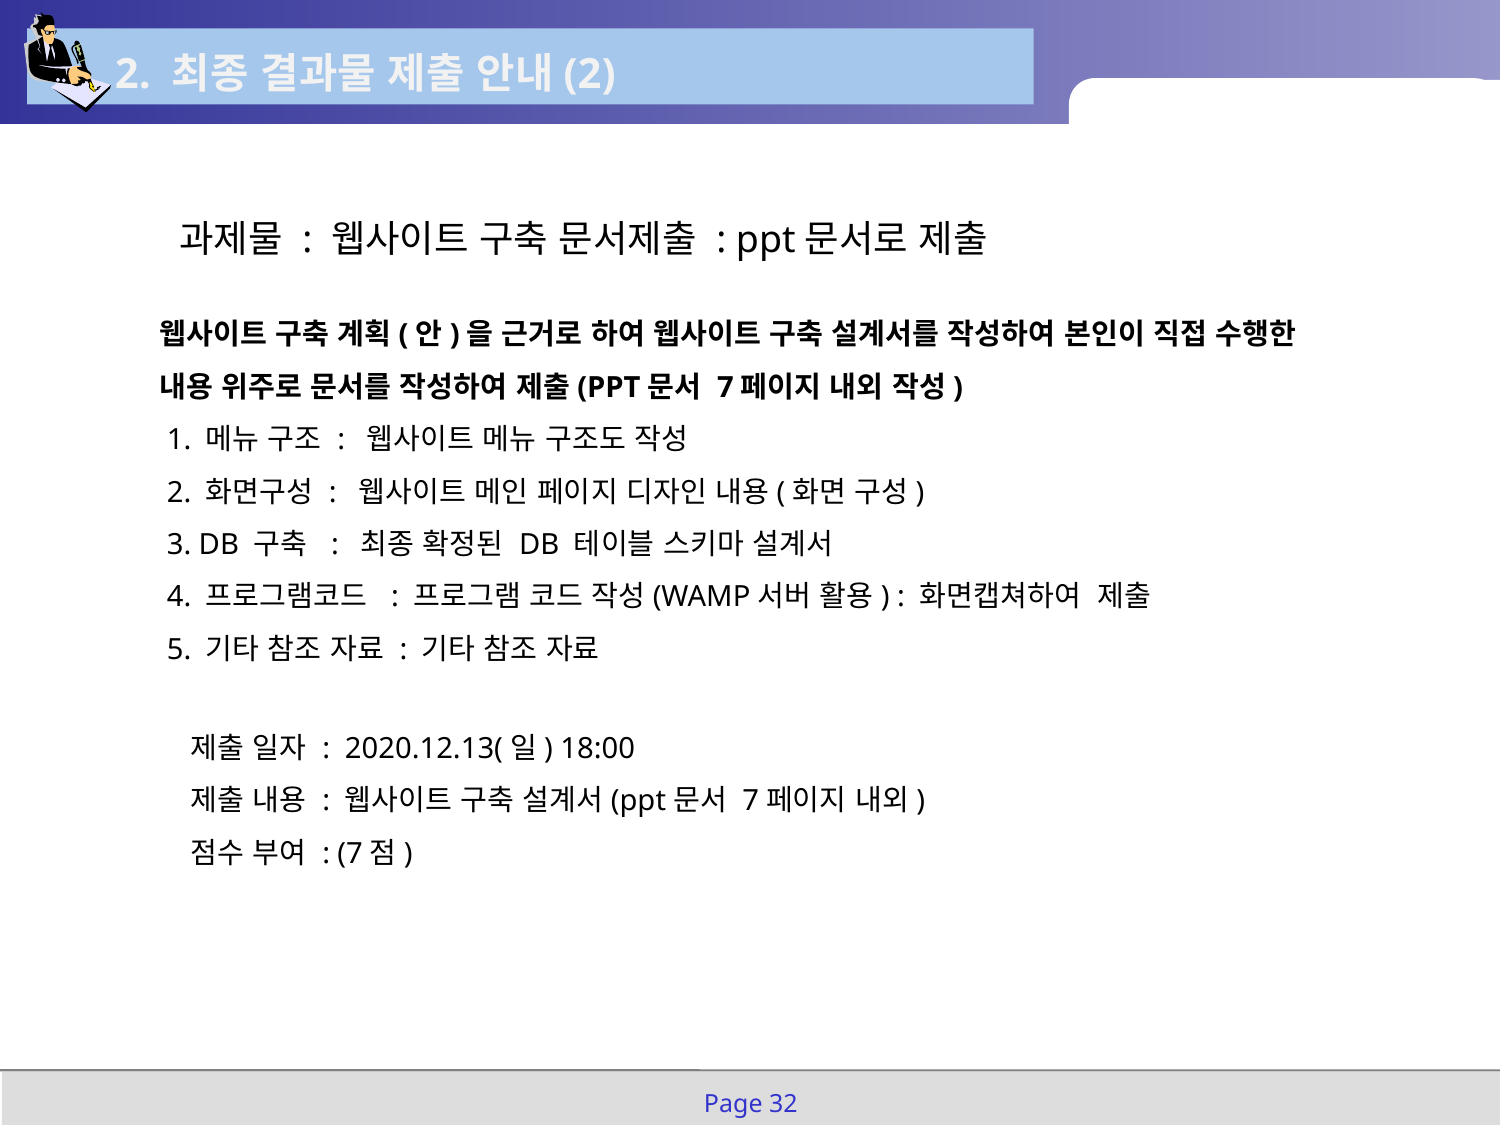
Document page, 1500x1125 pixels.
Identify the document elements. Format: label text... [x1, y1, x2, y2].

text_box 2. 최종 결과물 제출 안내(2) [100, 39, 965, 104]
text_box 웹사이트 구축 계획(안)을 근거로 하여 웹사이트 구축 설계서를 작성하여 본인이 직접 수행한 내용 위주로 문서를 작성하여 제출(PPT문서 7페이지 내외 작성) 1. 메뉴 구조 : 웹사이트 메뉴 구조도 작성 2. 화면구성 : 웹사이트 메인 페이지 디자인 내용(화면 구성) 3. DB 구축 : 최종 확정된 DB 테이블 스키마 설계서 4. 프로그램코드 : 프로그램 코드 작성(WAMP서버 활용) : 화면캡쳐하여 제출 5. 기타 참조 자료 : 기타 참조 자료 [144, 290, 1412, 673]
slide_number Page 32 [682, 1079, 819, 1124]
text_box 제출 일자 : 2020.12.13(일) 18:00 제출 내용 : 웹사이트 구축 설계서(ppt문서 7페이지 내외) 점수 부여 : (7점) [176, 704, 941, 877]
text_box 과제물 : 웹사이트 구축 문서제출 : ppt문서로 제출 [164, 208, 1003, 268]
